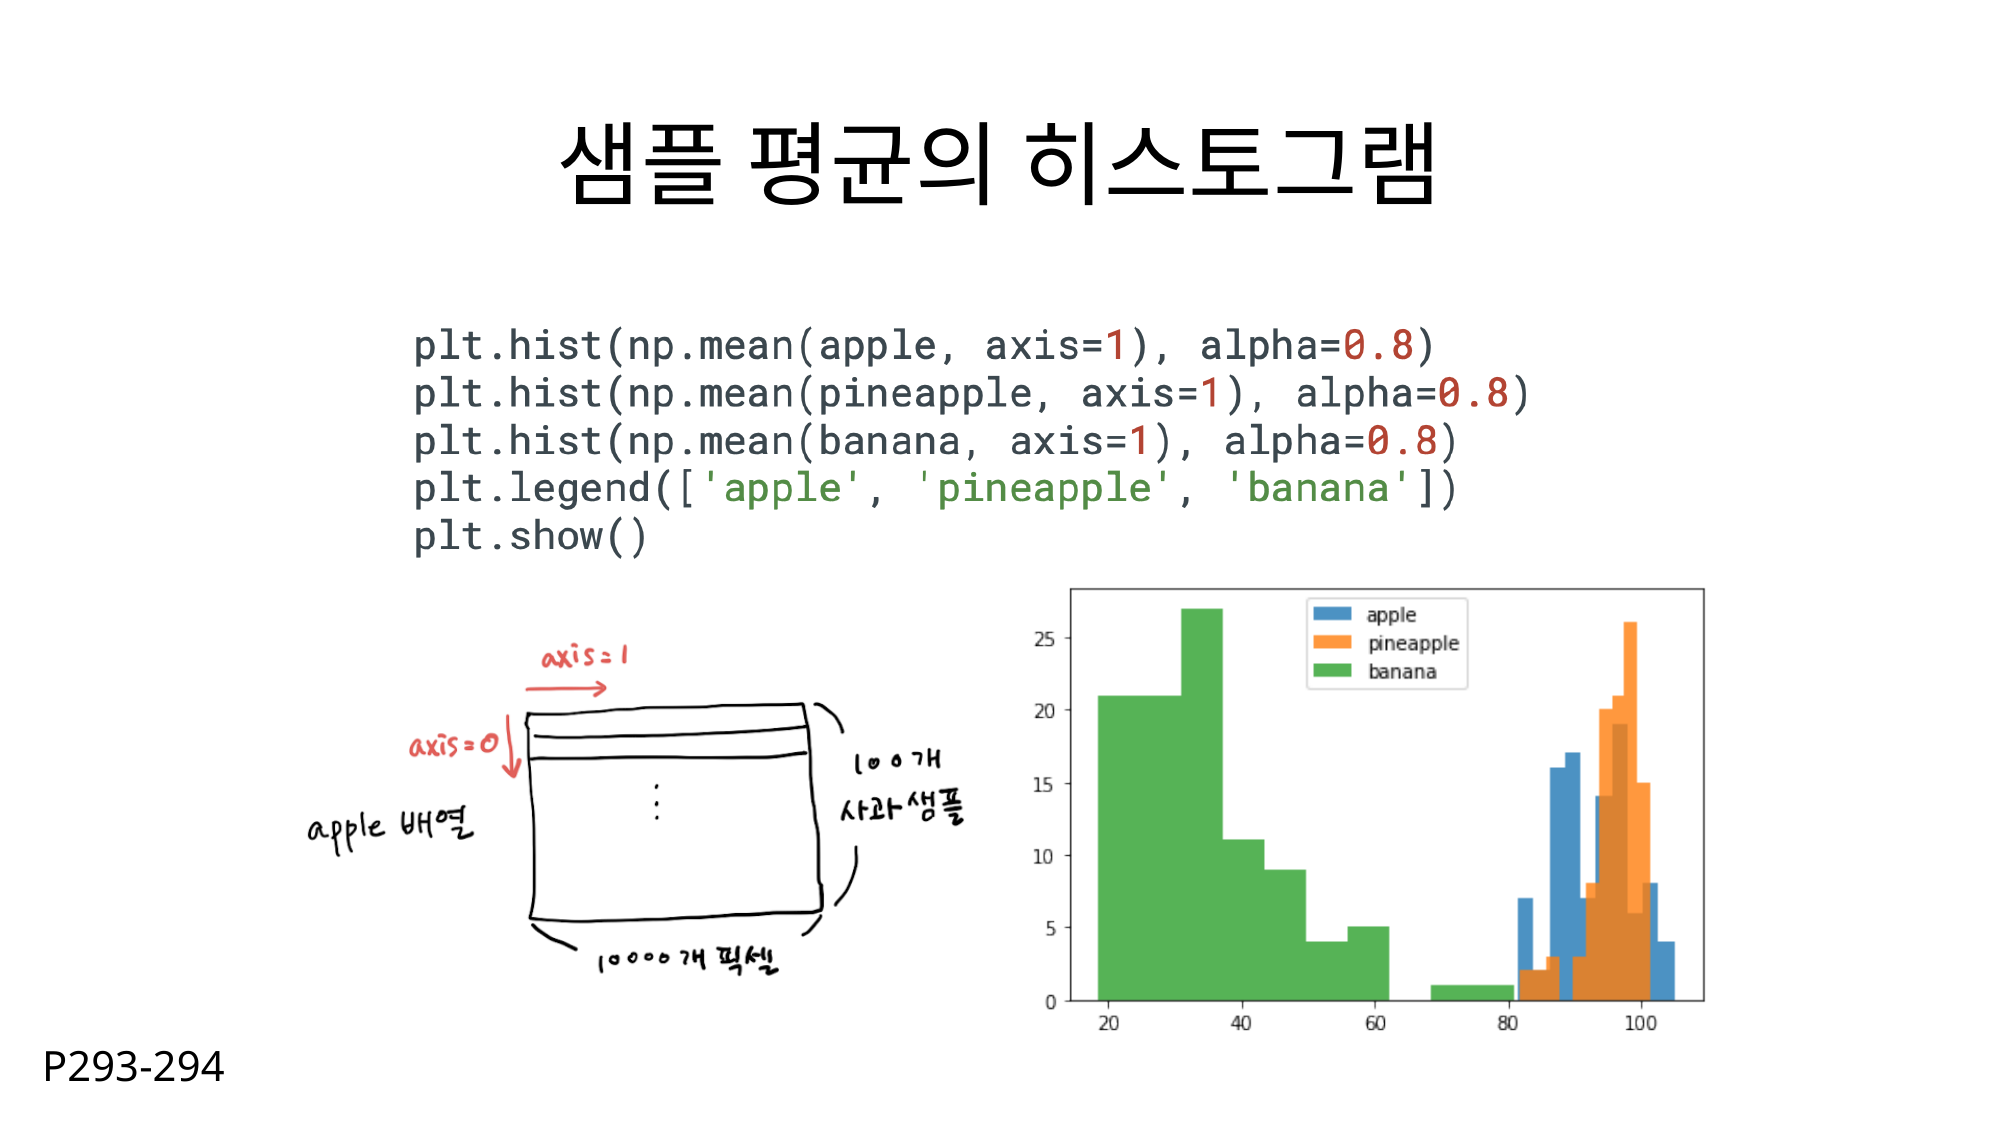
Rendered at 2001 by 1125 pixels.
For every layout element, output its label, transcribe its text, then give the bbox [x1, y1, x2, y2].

text_box P293-294 [27, 1032, 240, 1098]
picture [399, 302, 1715, 1046]
title 샘플 평균의 히스토그램 [137, 59, 1863, 278]
picture [285, 633, 1000, 1007]
